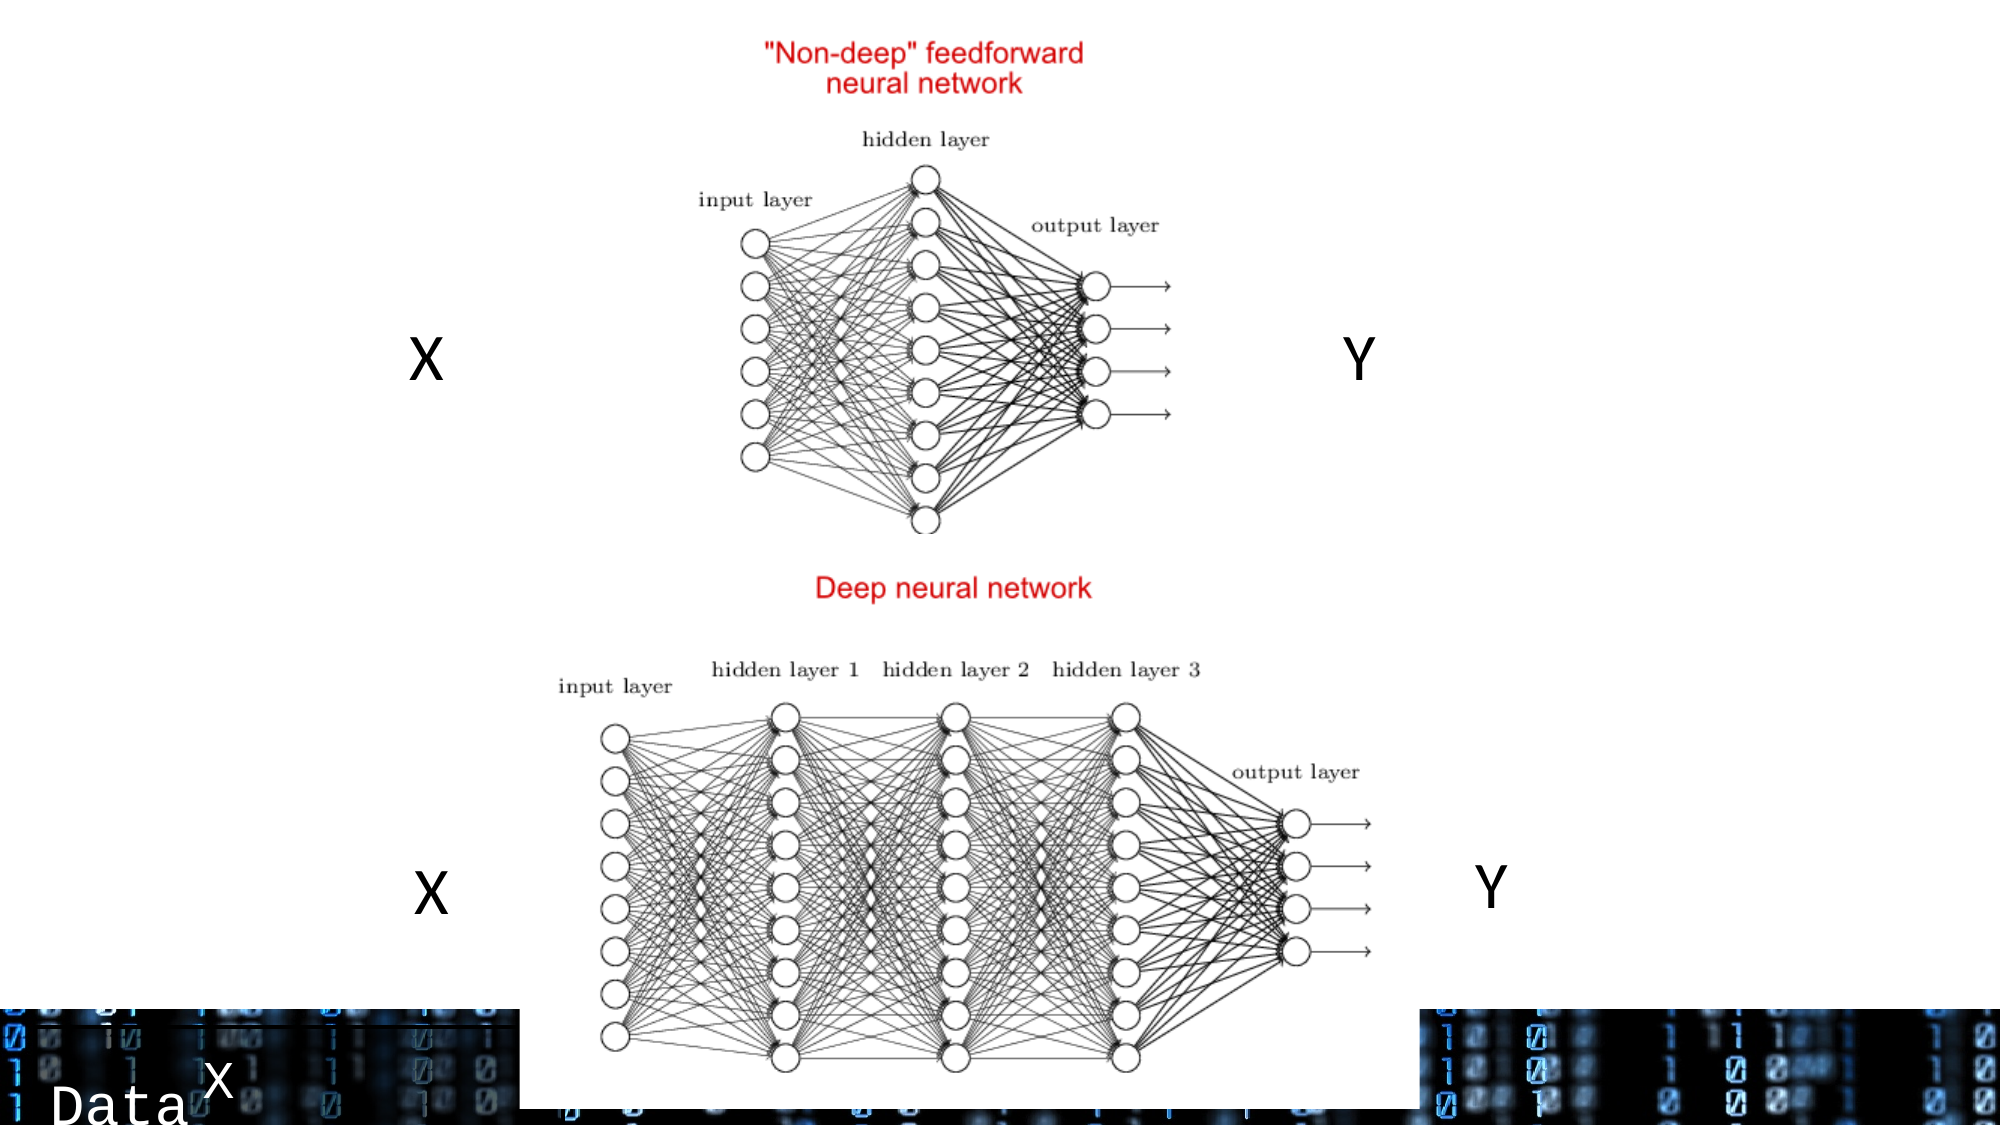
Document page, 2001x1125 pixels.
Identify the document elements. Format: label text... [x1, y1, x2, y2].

picture [0, 0, 2000, 1125]
picture [102, 1120, 110, 1125]
picture [172, 1120, 180, 1125]
text_box X [399, 840, 465, 936]
text_box Y [1461, 834, 1524, 929]
text_box Y [1329, 306, 1392, 401]
picture [93, 1110, 107, 1122]
picture [59, 1091, 76, 1121]
picture [163, 1110, 177, 1122]
text_box X [394, 306, 460, 401]
